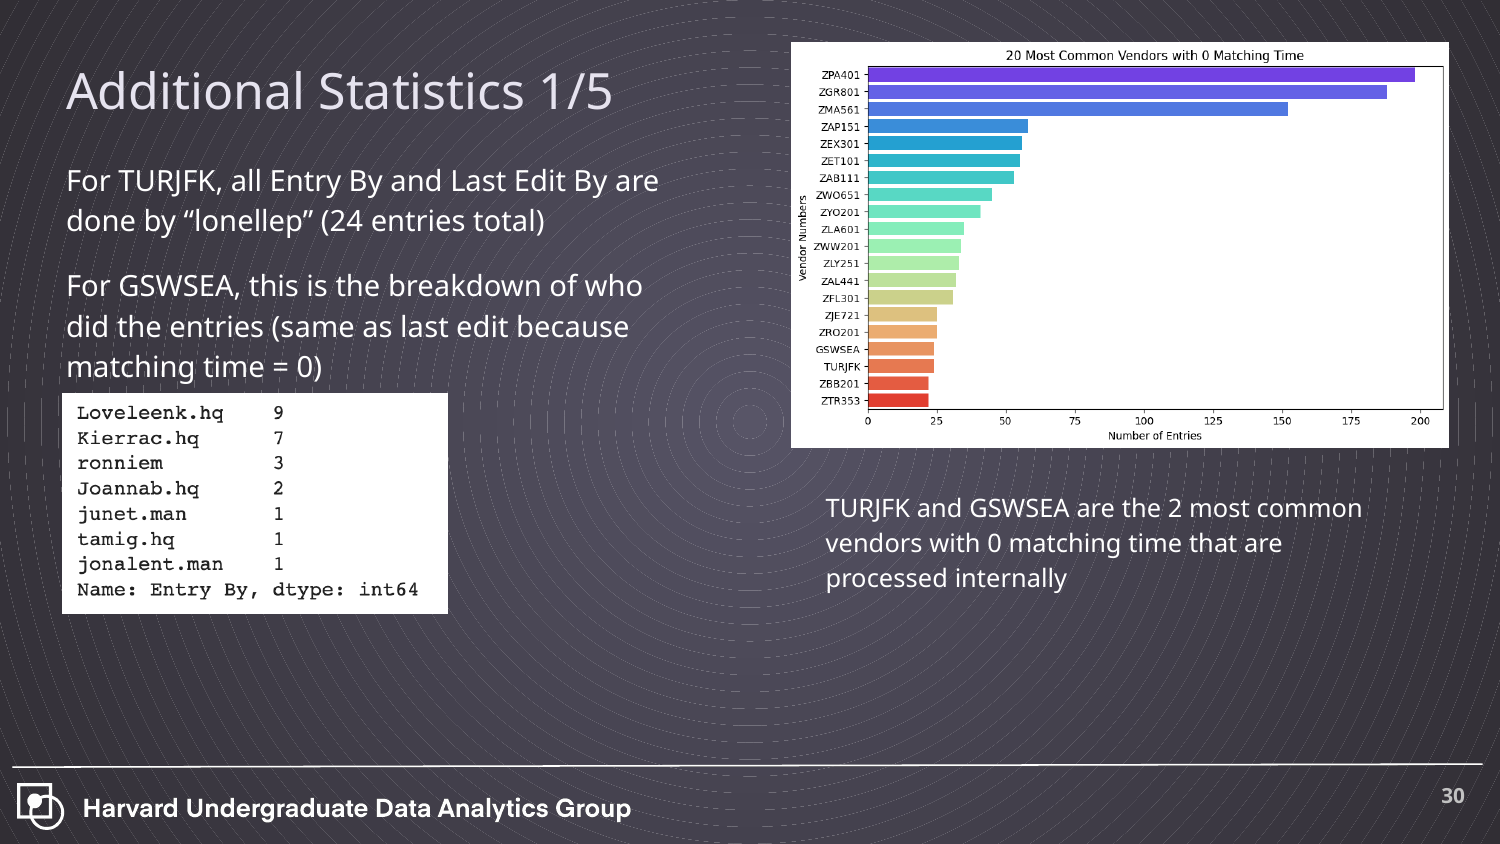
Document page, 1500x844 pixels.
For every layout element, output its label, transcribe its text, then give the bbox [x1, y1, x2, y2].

slide_number ‹#› [1389, 764, 1480, 830]
picture [62, 393, 448, 614]
title Additional Statistics 1/5 [51, 42, 789, 137]
list TURJFK and GSWSEA are the 2 most common vendors with 0 matching time that are processed internally [810, 472, 1403, 608]
list For TURJFK, all Entry By and Last Edit By are done by “lonellep” (24 entries total) For GSWSEA, this is the breakdown of who did the entries (same as last edit because matching time = 0) [51, 141, 687, 703]
picture [17, 783, 635, 830]
picture [791, 41, 1450, 448]
